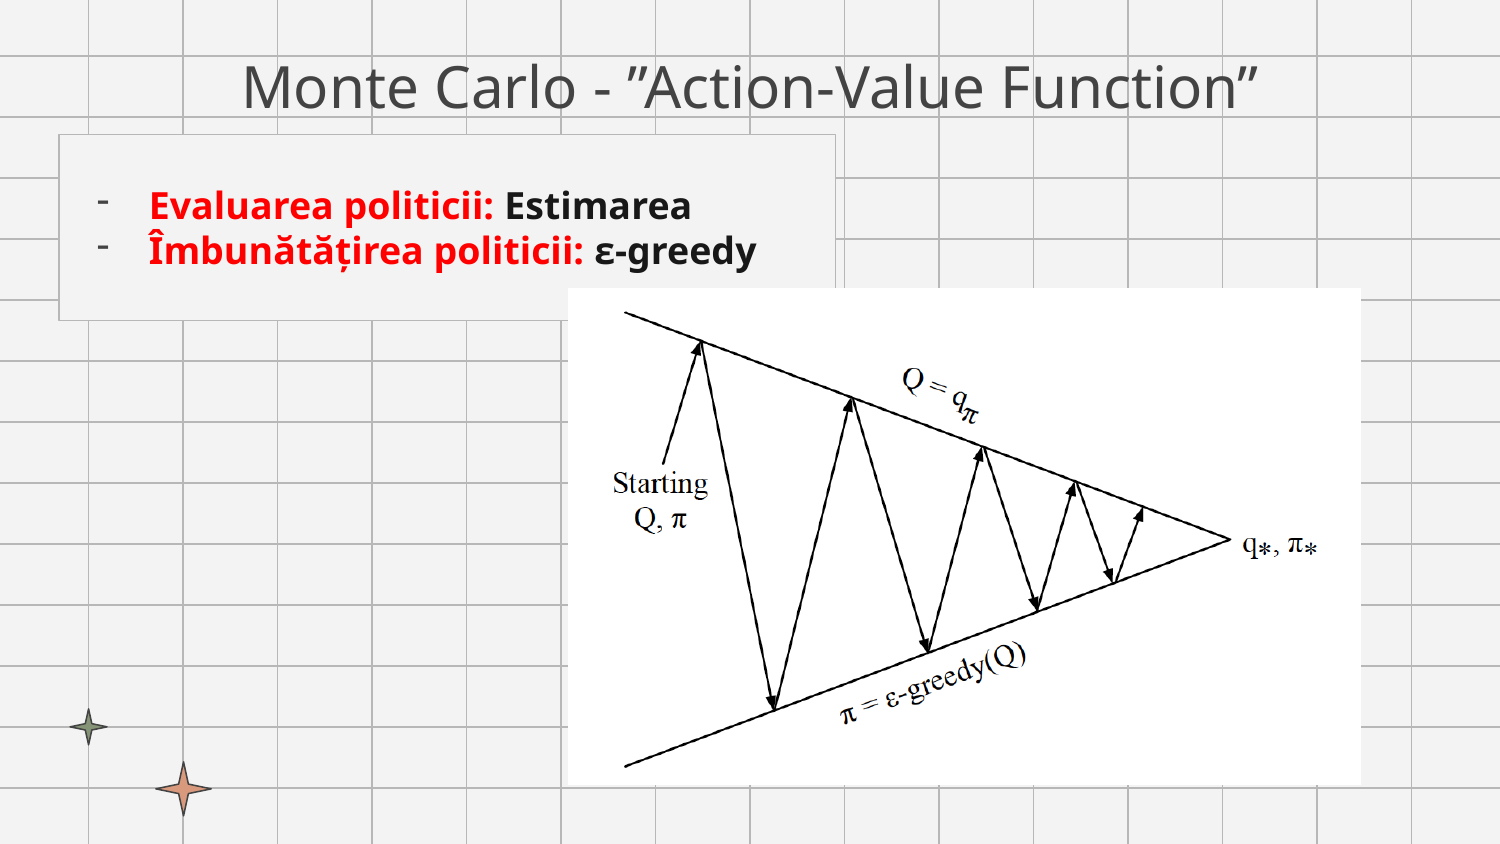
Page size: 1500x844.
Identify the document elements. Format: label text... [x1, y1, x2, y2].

text_box Monte Carlo - ”Action-Value Function” [88, 23, 1412, 146]
picture [568, 287, 1361, 785]
